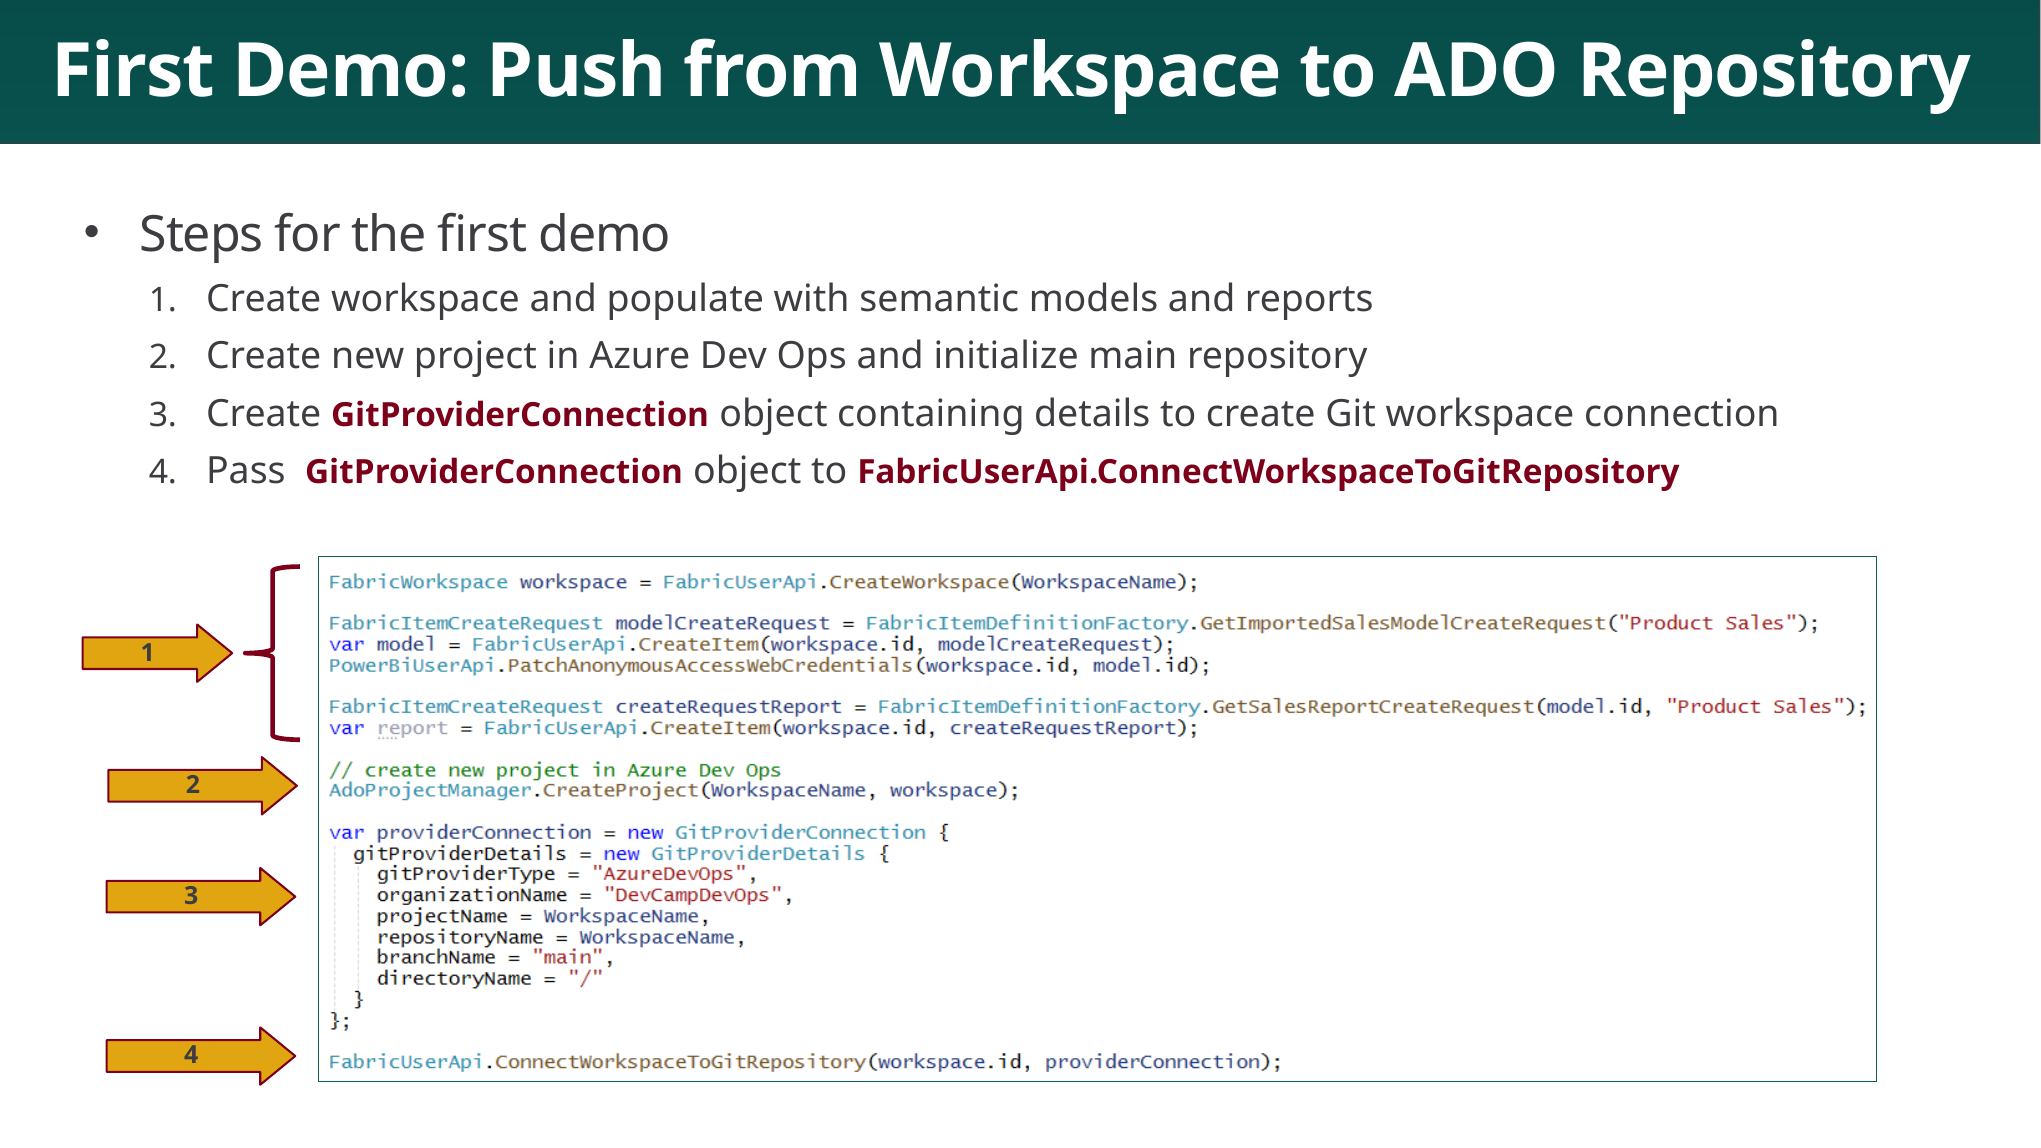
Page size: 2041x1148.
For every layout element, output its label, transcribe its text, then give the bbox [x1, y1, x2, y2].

text_box 4 [105, 1026, 297, 1086]
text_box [82, 566, 301, 740]
text_box 3 [105, 867, 297, 927]
picture [318, 556, 1877, 1082]
title First Demo: Push from Workspace to ADO Repository [51, 31, 1988, 113]
text_box 2 [107, 756, 298, 816]
list Steps for the first demo Create workspace and populate with semantic models and reports Create new project in Azure Dev Ops and initialize main repository Create GitProviderConnection object containing details to create Git workspace connection Pass GitProviderConnection object to FabricUserApi.ConnectWorkspaceToGitRepository [83, 201, 1988, 495]
